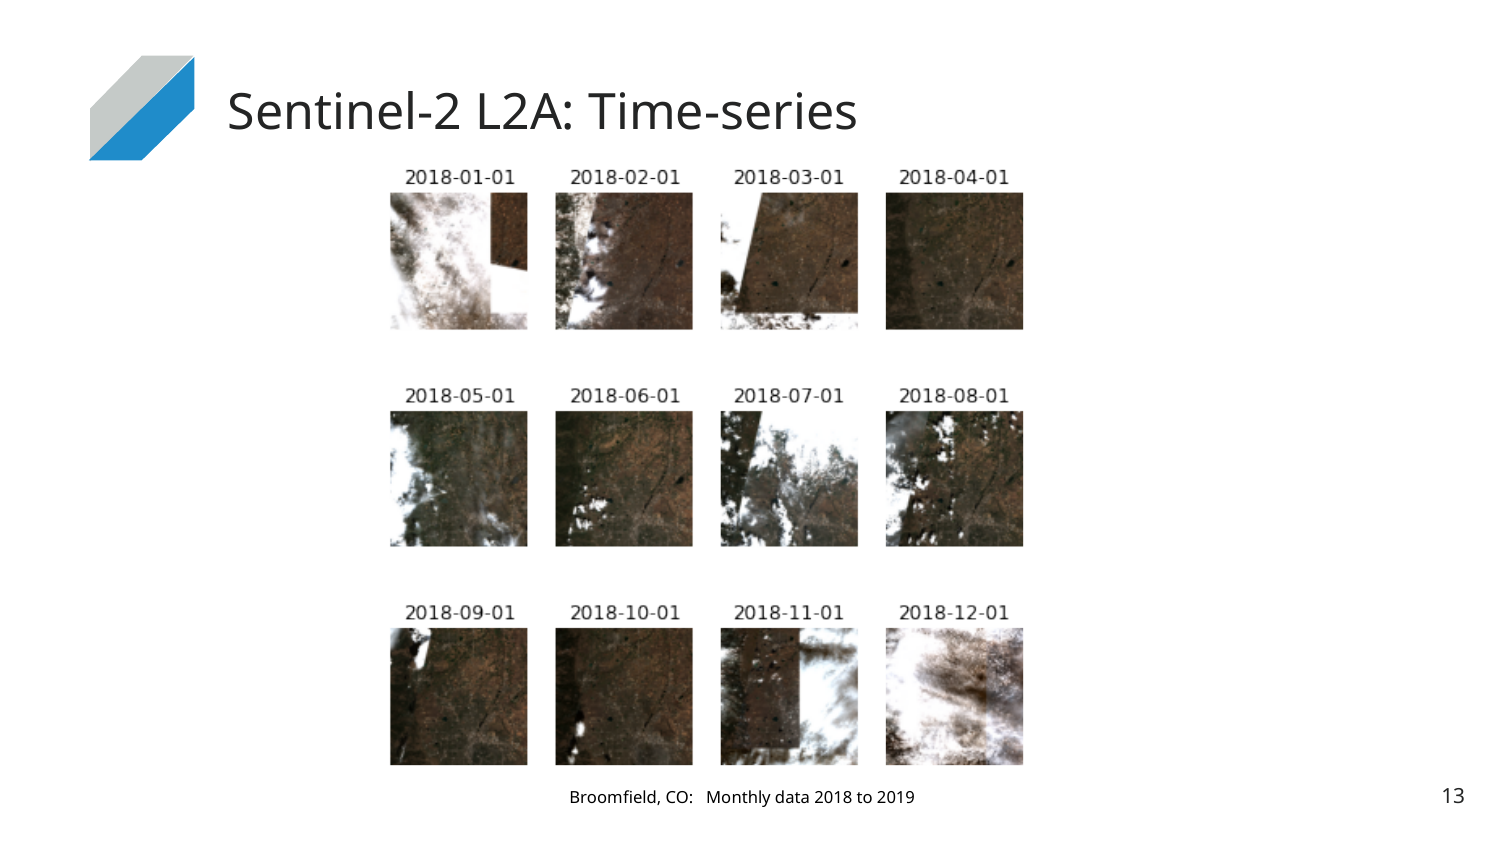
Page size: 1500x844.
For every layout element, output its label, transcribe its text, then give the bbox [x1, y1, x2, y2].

text_box Broomfield, CO: Monthly data 2018 to 2019 [554, 786, 946, 817]
picture [379, 157, 1036, 778]
title Sentinel-2 L2A: Time-series [212, 64, 1368, 215]
slide_number ‹#› [1389, 764, 1480, 830]
